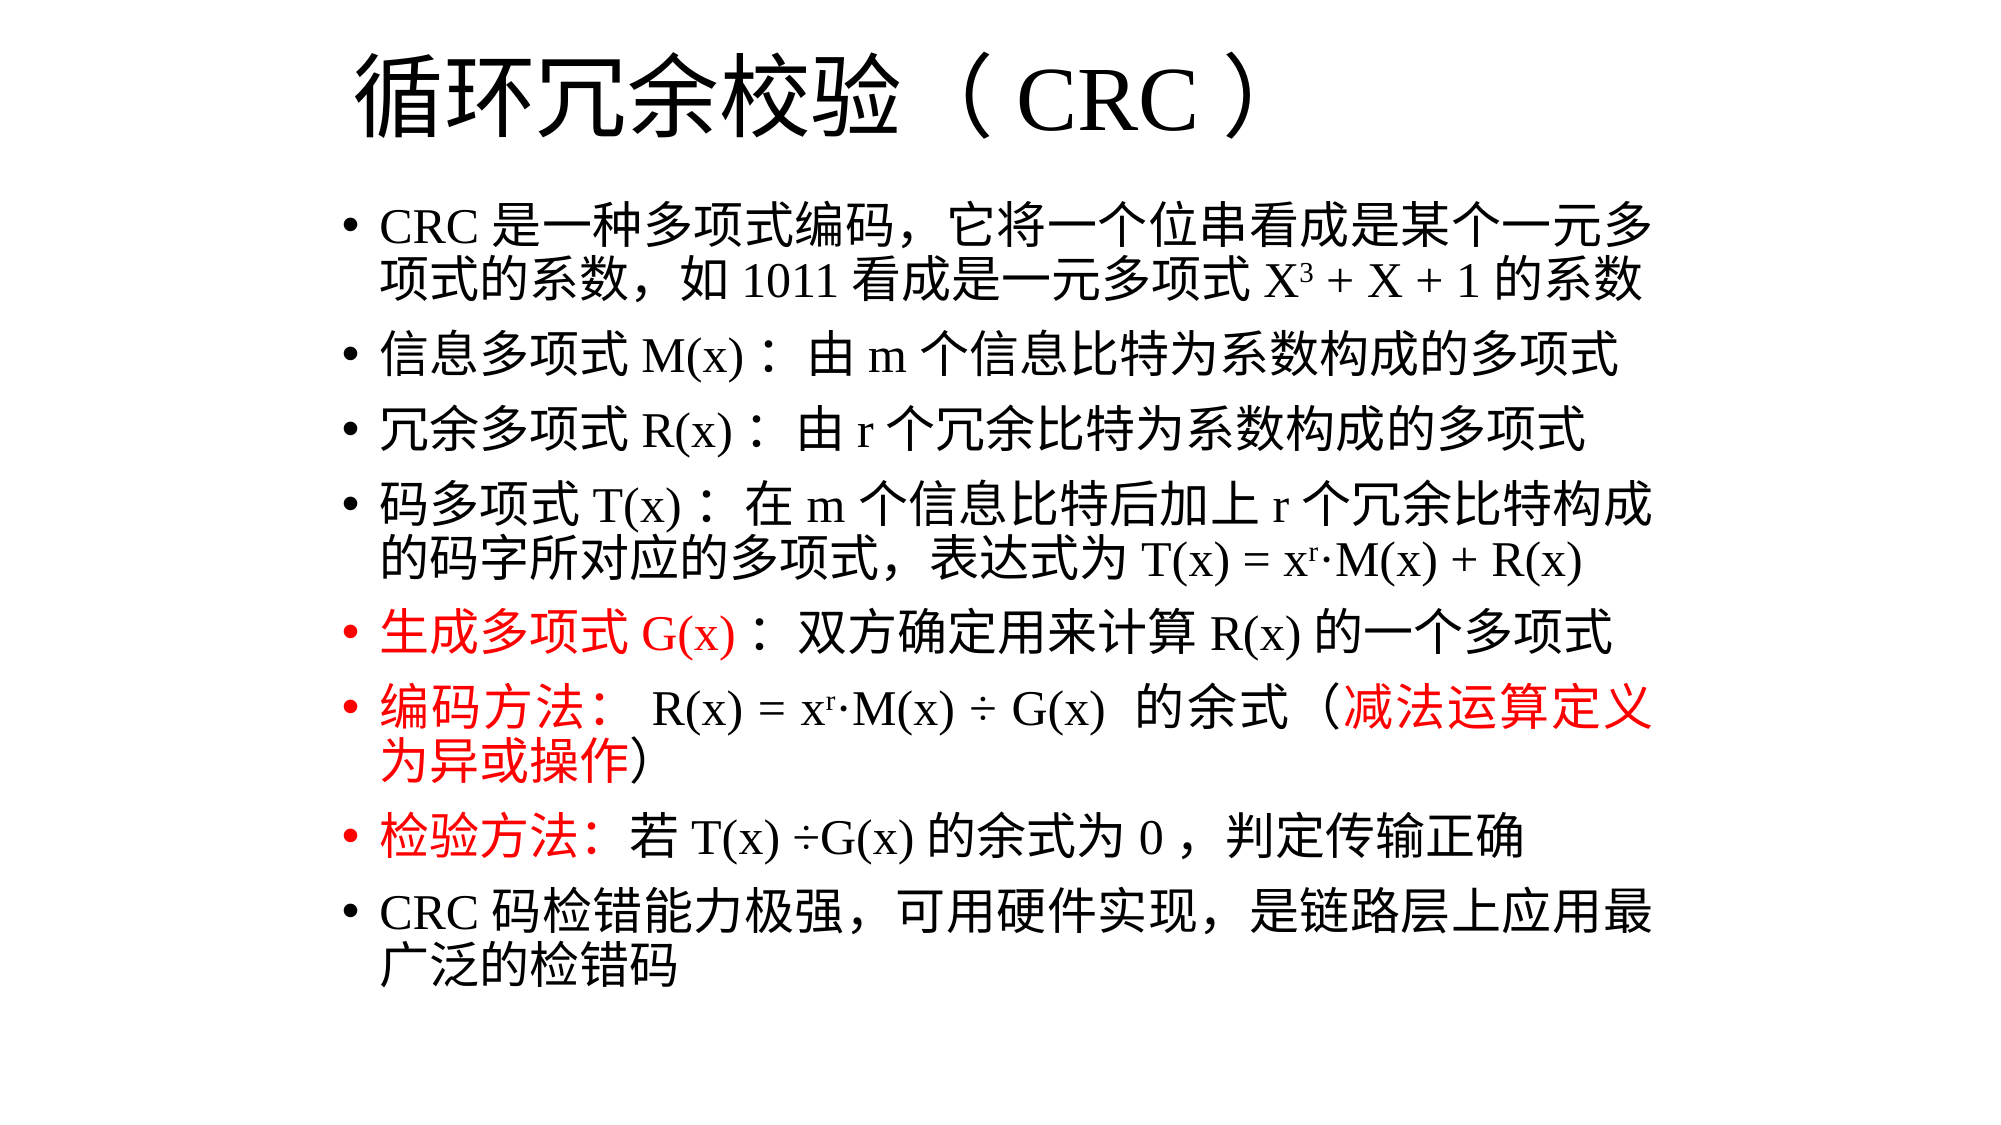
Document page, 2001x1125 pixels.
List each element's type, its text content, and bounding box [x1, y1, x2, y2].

list CRC是一种多项式编码，它将一个位串看成是某个一元多项式的系数，如1011看成是一元多项式X3 + X + 1的系数 信息多项式M(x)：由m个信息比特为系数构成的多项式 冗余多项式R(x)：由r个冗余比特为系数构成的多项式 码多项式T(x)：在m个信息比特后加上r个冗余比特构成的码字所对应的多项式，表达式为T(x) = xr·M(x) + R(x) 生成多项式G(x)：双方确定用来计算R(x)的一个多项式 编码方法：R(x) = xr·M(x) ÷ G(x) 的余式（减法运算定义为异或操作） 检验方法：若T(x) ÷G(x)的余式为0，判定传输正确 CRC码检错能力极强，可用硬件实现，是链路层上应用最广泛的检错码 [326, 192, 1669, 1024]
title 循环冗余校验（CRC） [337, 37, 1613, 165]
